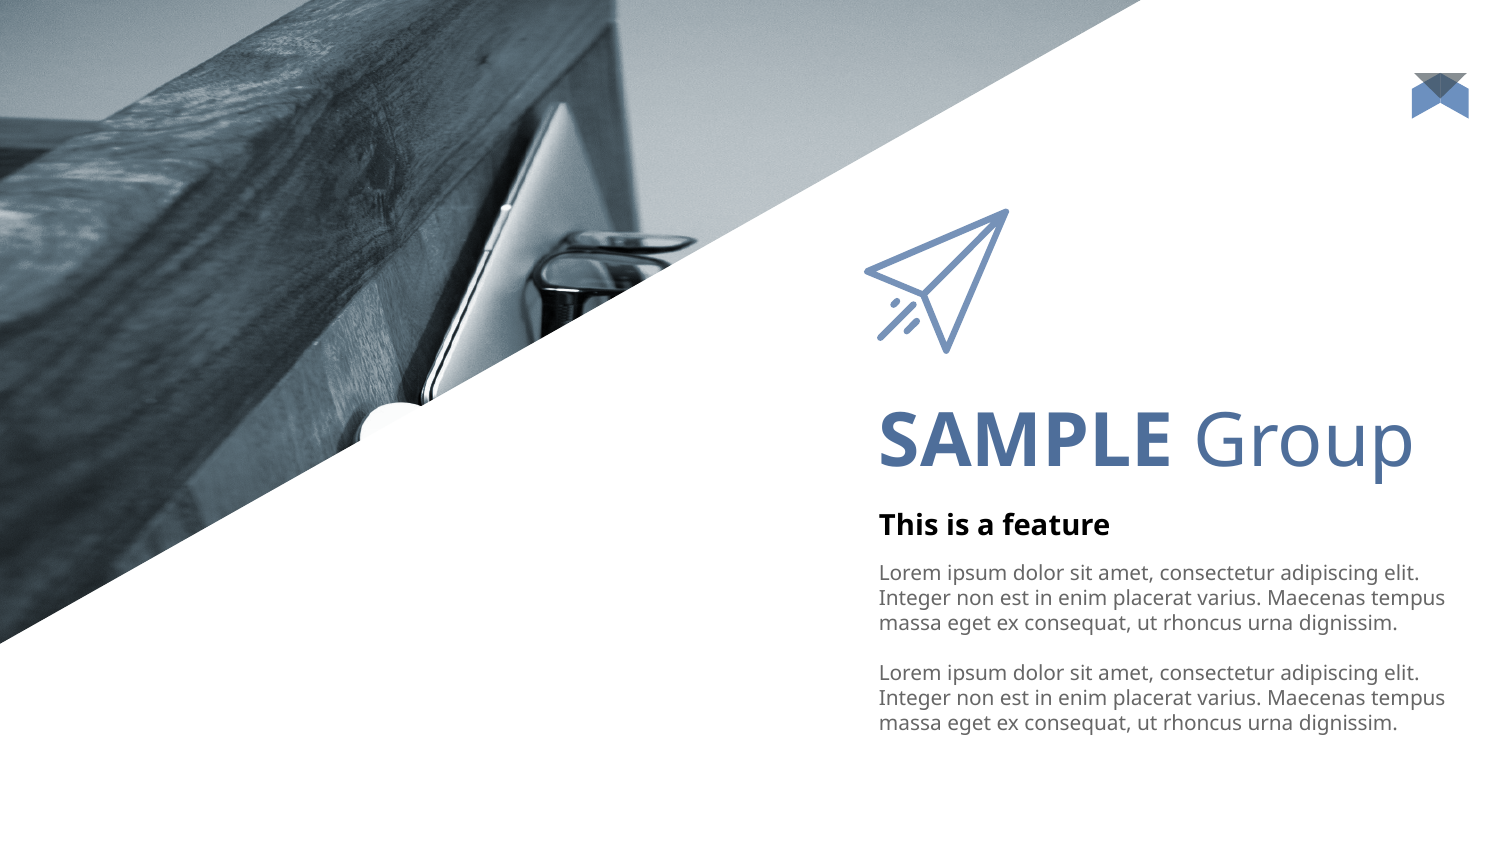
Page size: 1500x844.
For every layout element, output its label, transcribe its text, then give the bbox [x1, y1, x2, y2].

text_box SAMPLE Group [896, 376, 1482, 496]
picture [0, 0, 1141, 844]
text_box Lorem ipsum dolor sit amet, consectetur adipiscing elit. Integer non est in enim placerat varius. Maecenas tempus massa eget ex consequat, ut rhoncus urna dignissim. Lorem ipsum dolor sit amet, consectetur adipiscing elit. Integer non est in enim placerat varius. Maecenas tempus massa eget ex consequat, ut rhoncus urna dignissim. [896, 553, 1482, 804]
text_box This is a feature [896, 496, 1500, 553]
text_box [896, 208, 1010, 354]
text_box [1417, 67, 1464, 125]
